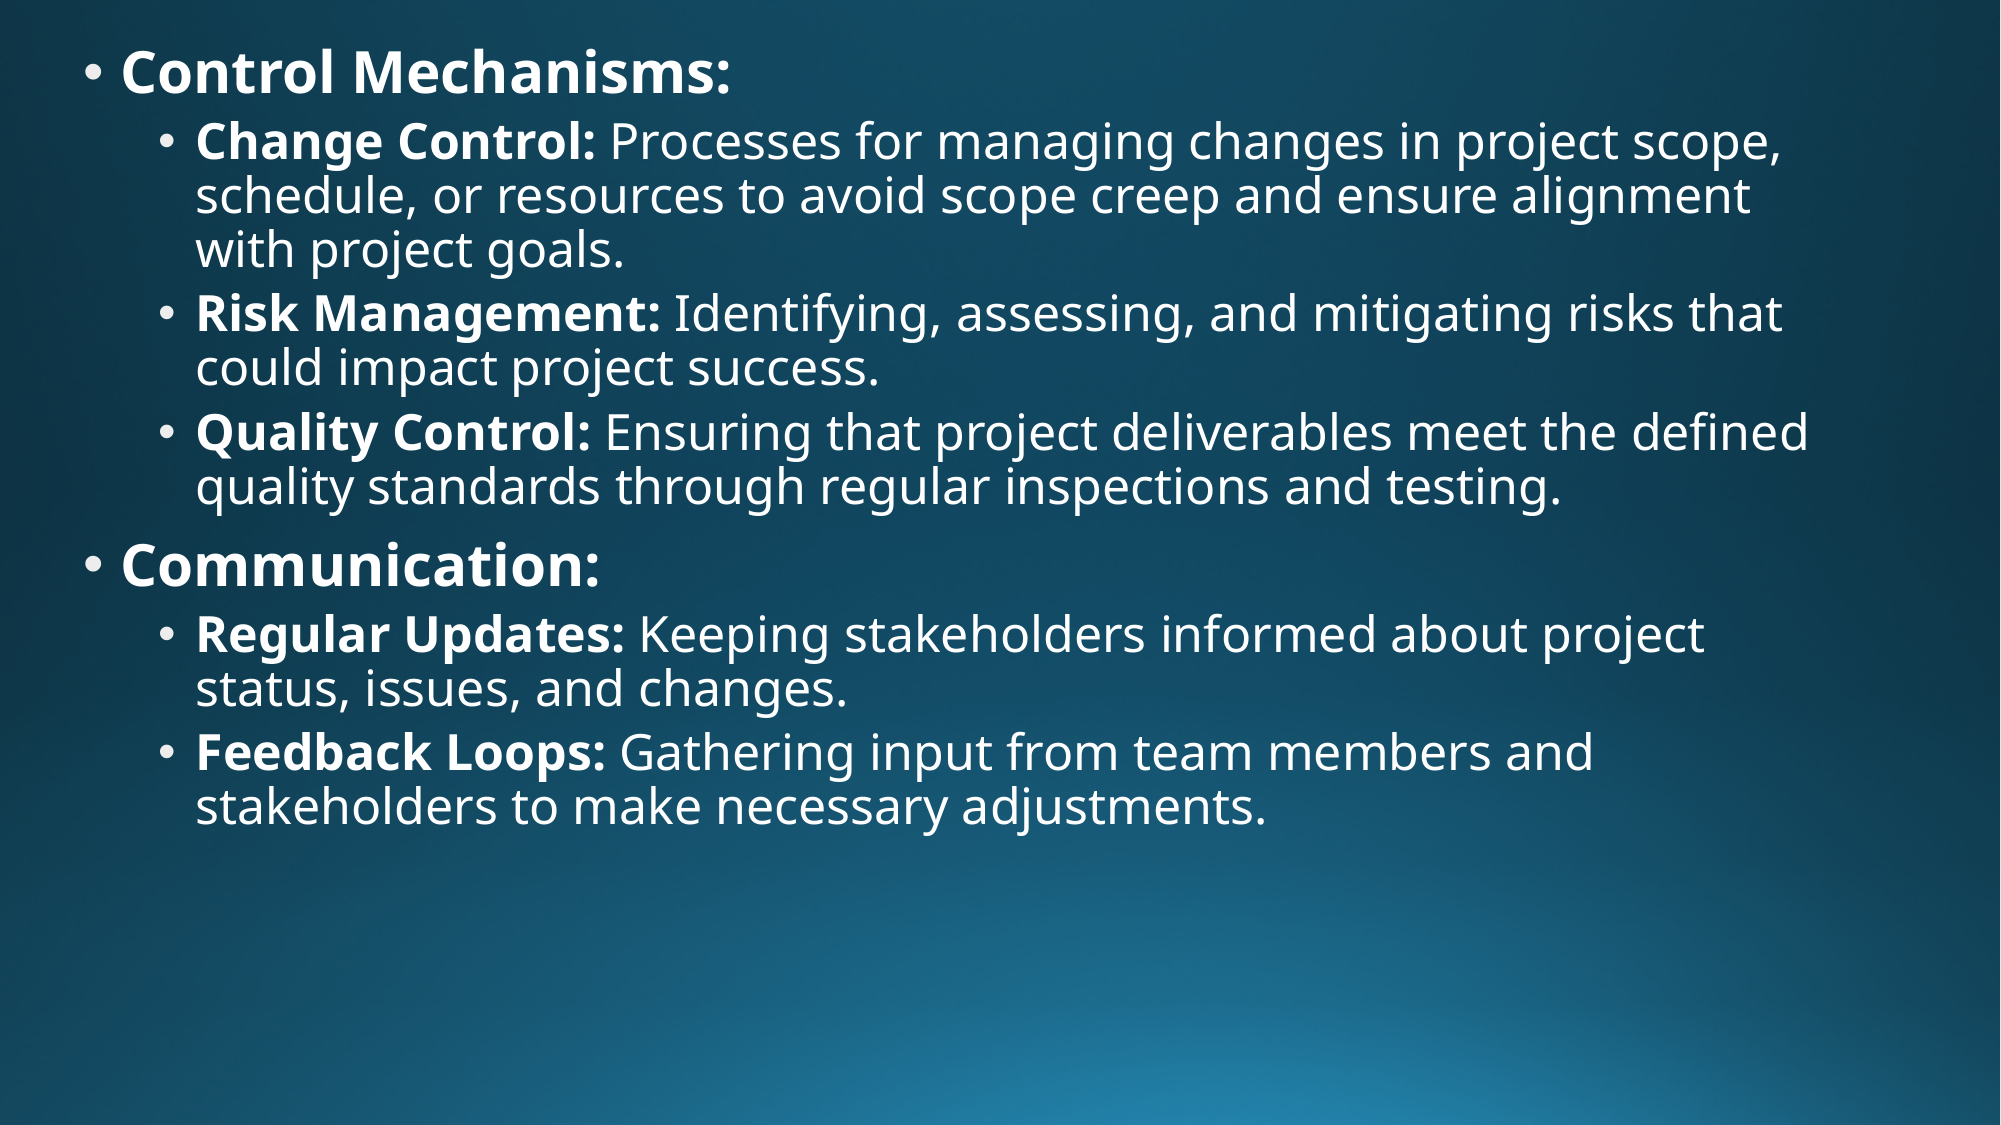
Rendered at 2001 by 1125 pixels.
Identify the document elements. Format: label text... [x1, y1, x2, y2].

list Control Mechanisms: Change Control: Processes for managing changes in project scope, schedule, or resources to avoid scope creep and ensure alignment with project goals. Risk Management: Identifying, assessing, and mitigating risks that could impact project success. Quality Control: Ensuring that project deliverables meet the defined quality standards through regular inspections and testing. Communication: Regular Updates: Keeping stakeholders informed about project status, issues, and changes. Feedback Loops: Gathering input from team members and stakeholders to make necessary adjustments. [68, 35, 1881, 1094]
picture [0, 0, 2001, 1125]
